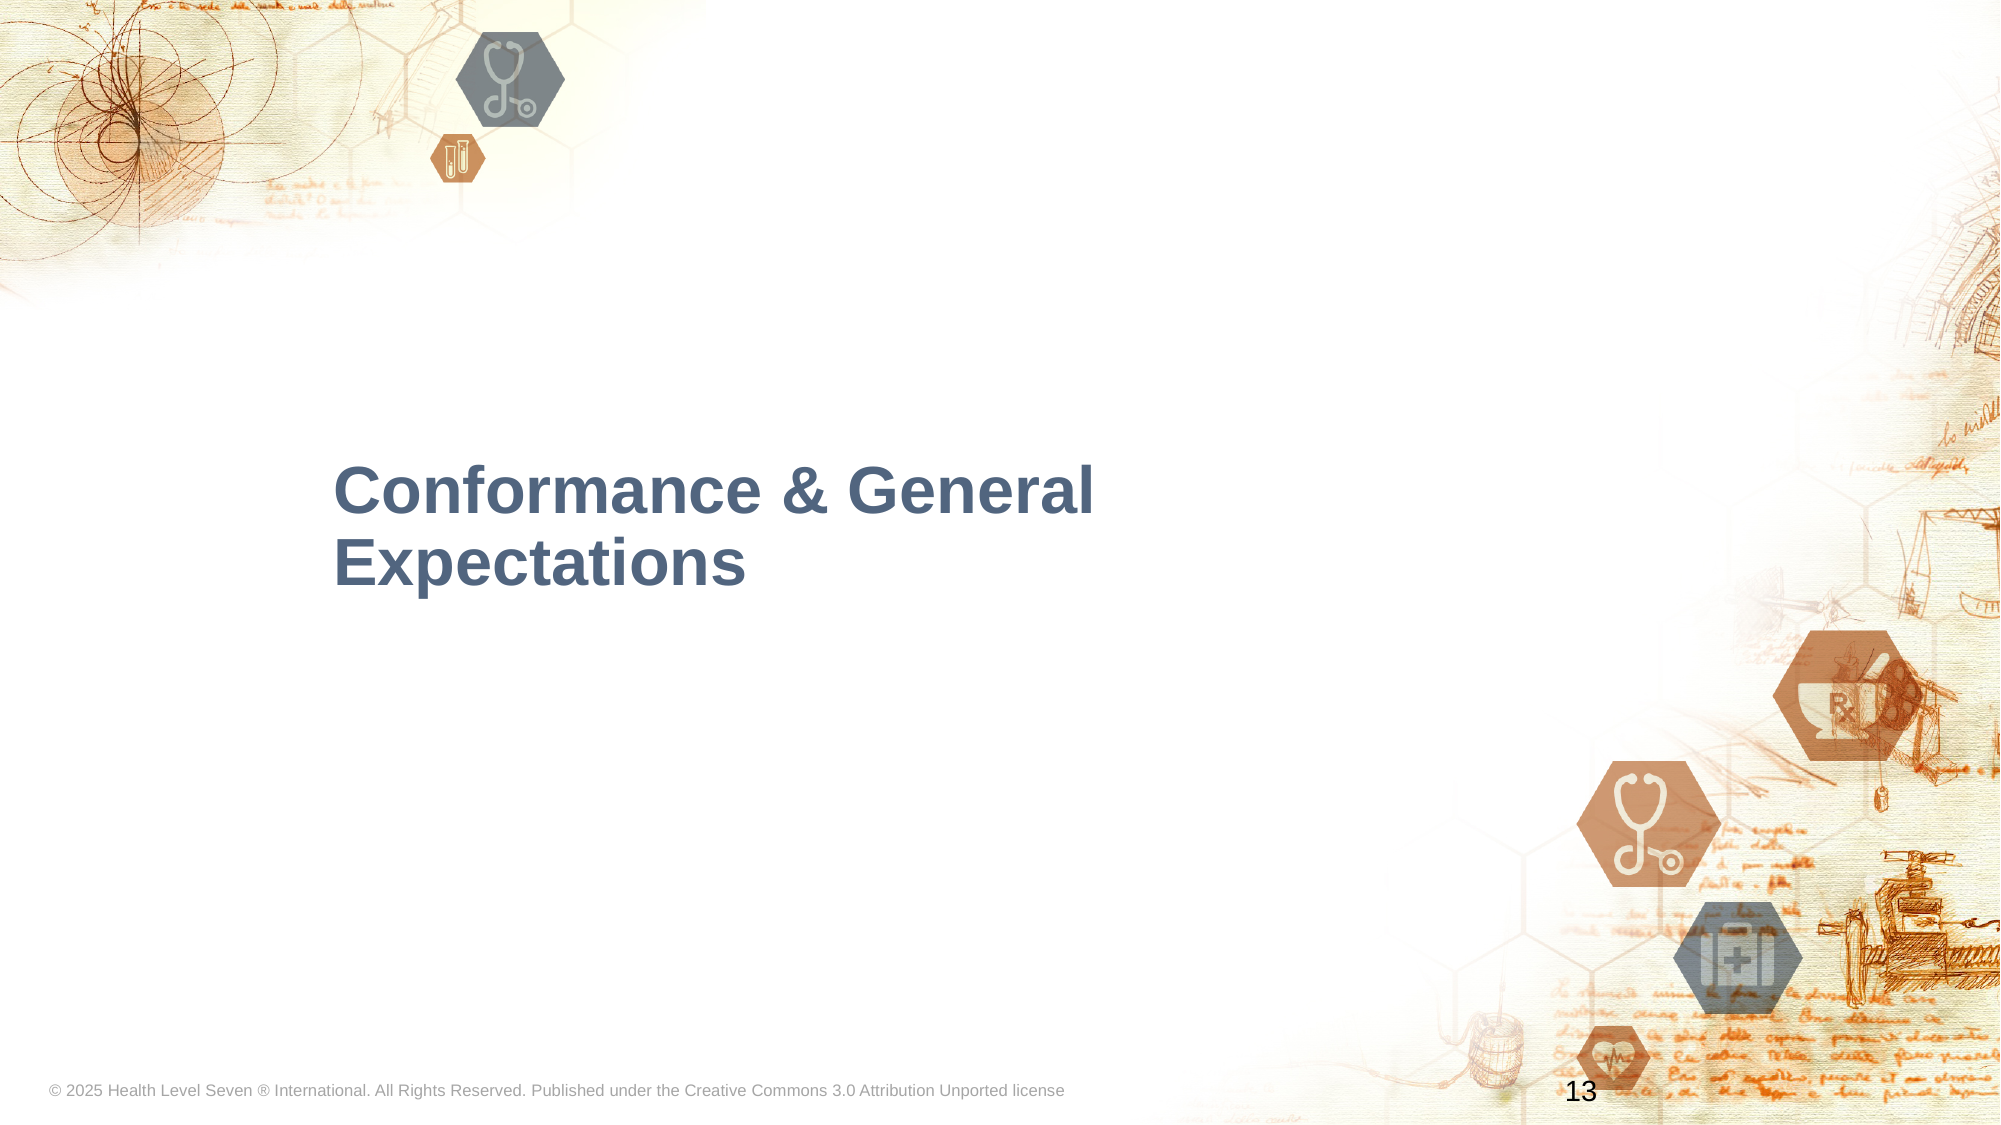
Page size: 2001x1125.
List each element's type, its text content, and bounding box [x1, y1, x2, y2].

picture [0, 0, 706, 310]
picture [1118, 0, 2000, 1125]
slide_number 13 [1550, 1064, 2000, 1125]
title Conformance & General Expectations [318, 448, 1356, 537]
